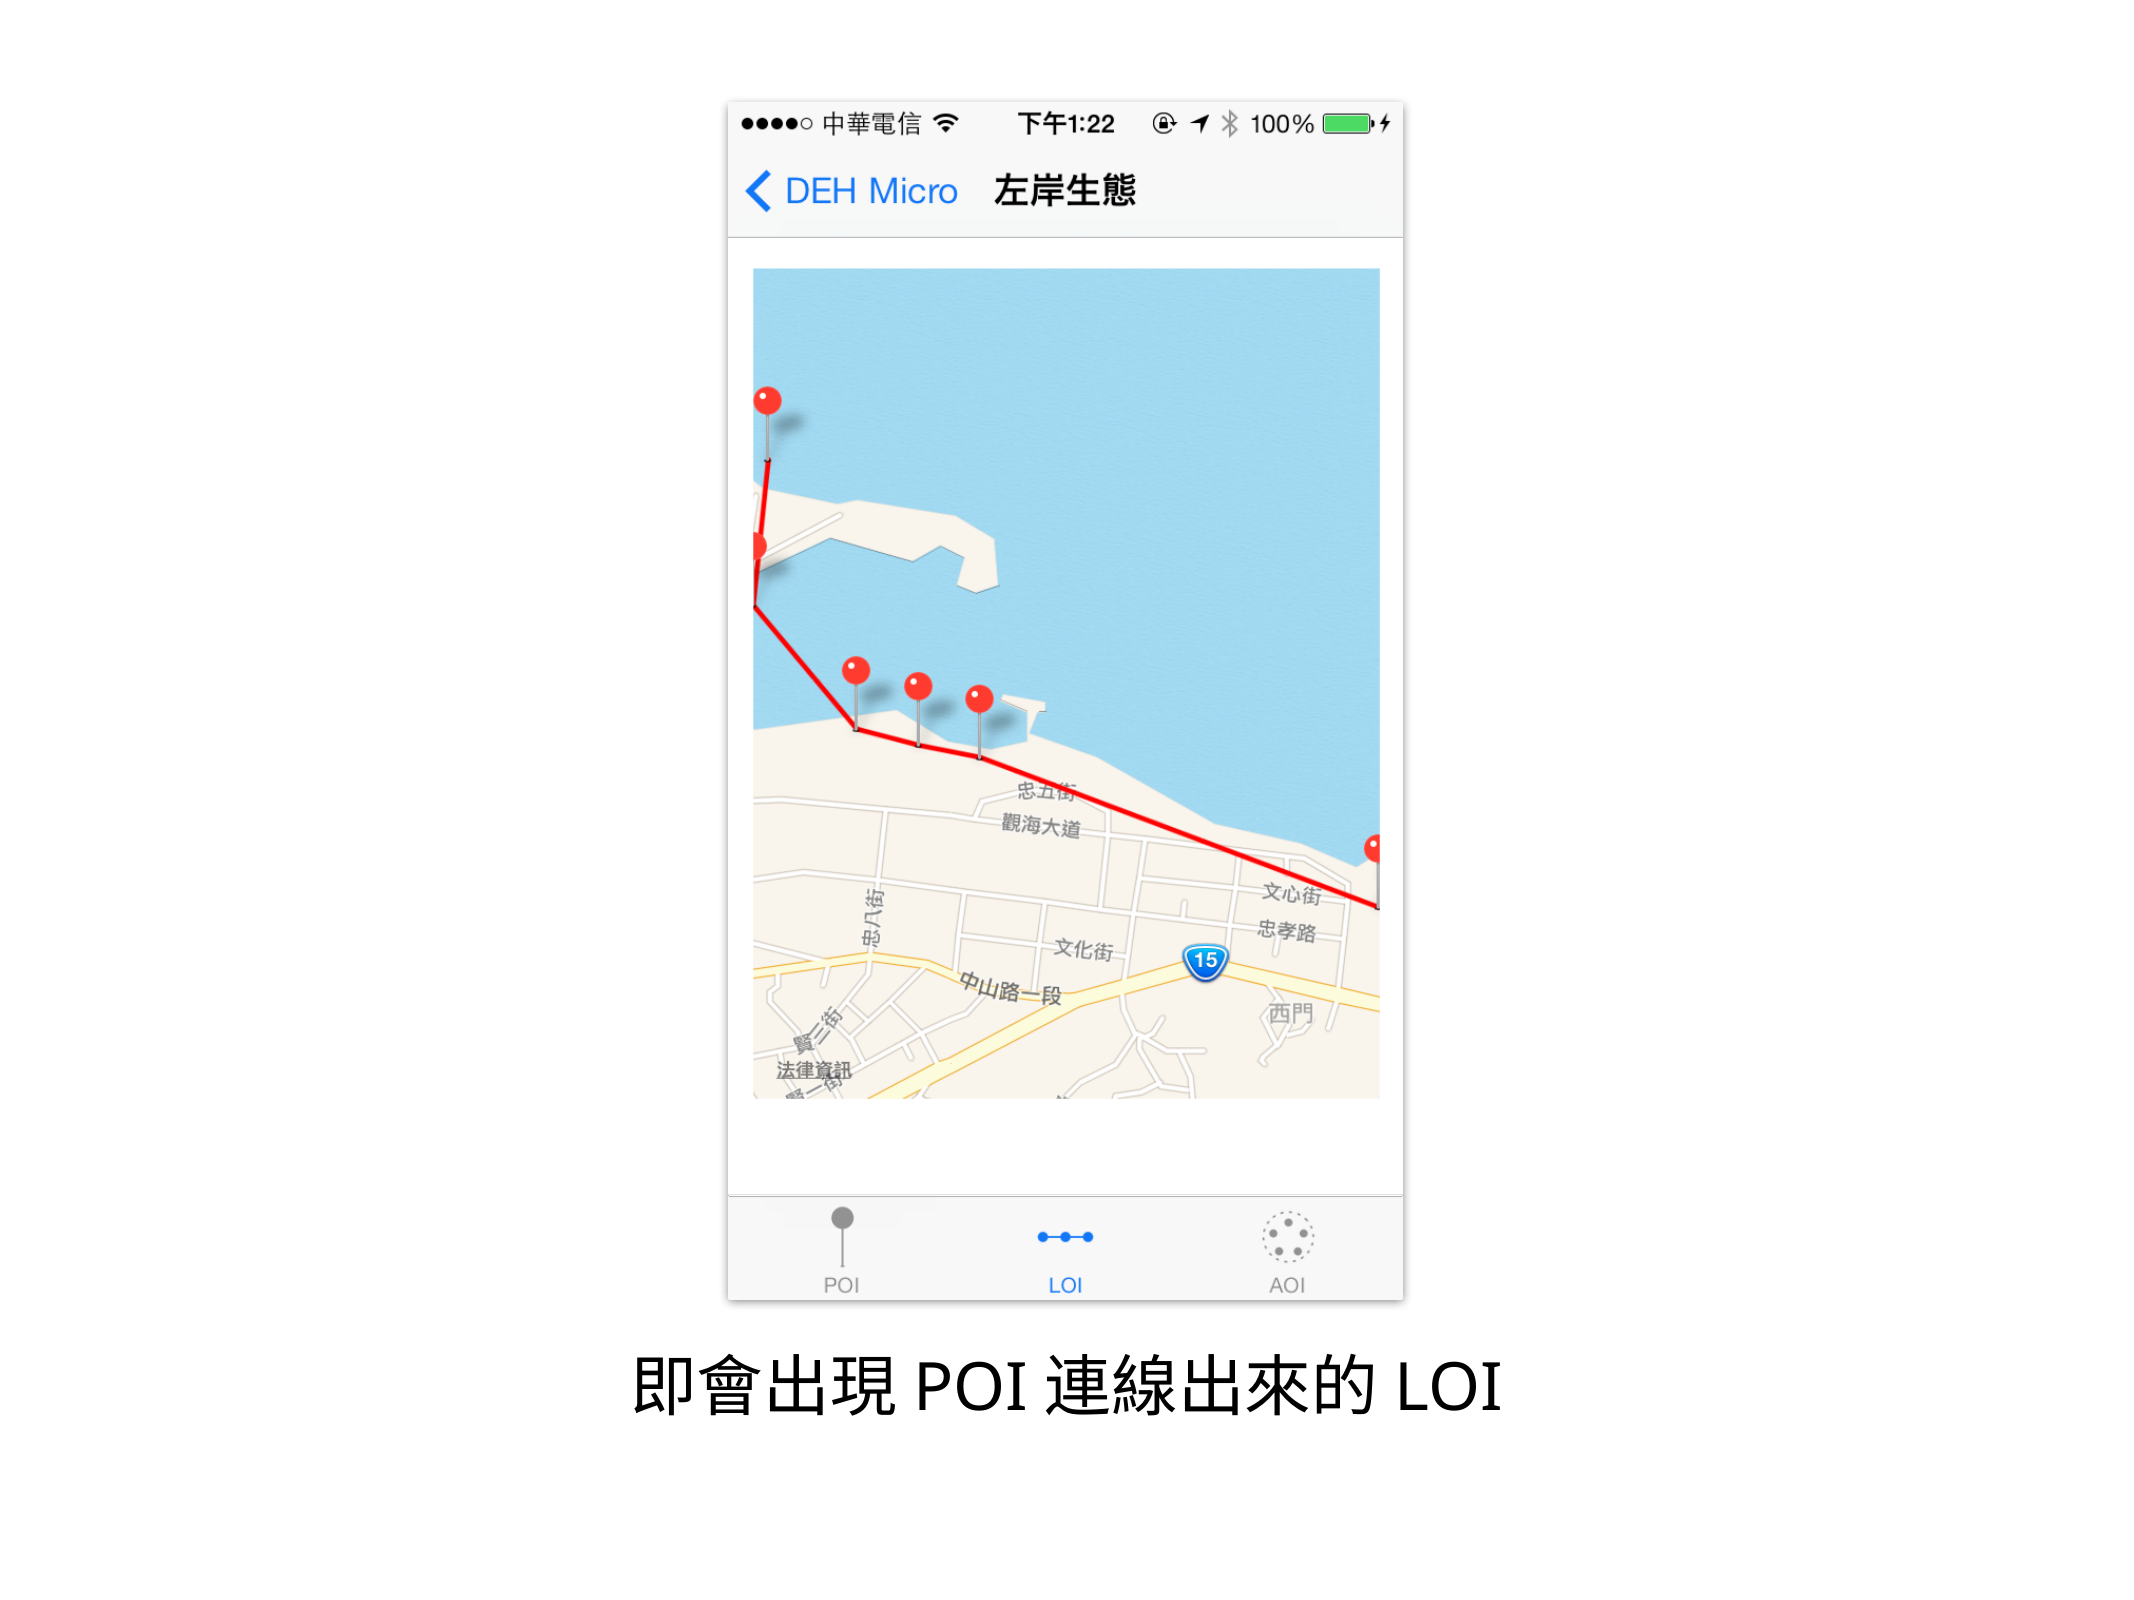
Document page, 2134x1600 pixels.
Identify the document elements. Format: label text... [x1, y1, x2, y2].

picture [728, 101, 1403, 1301]
list 即會出現POI連線出來的LOI [207, 1343, 1926, 1530]
